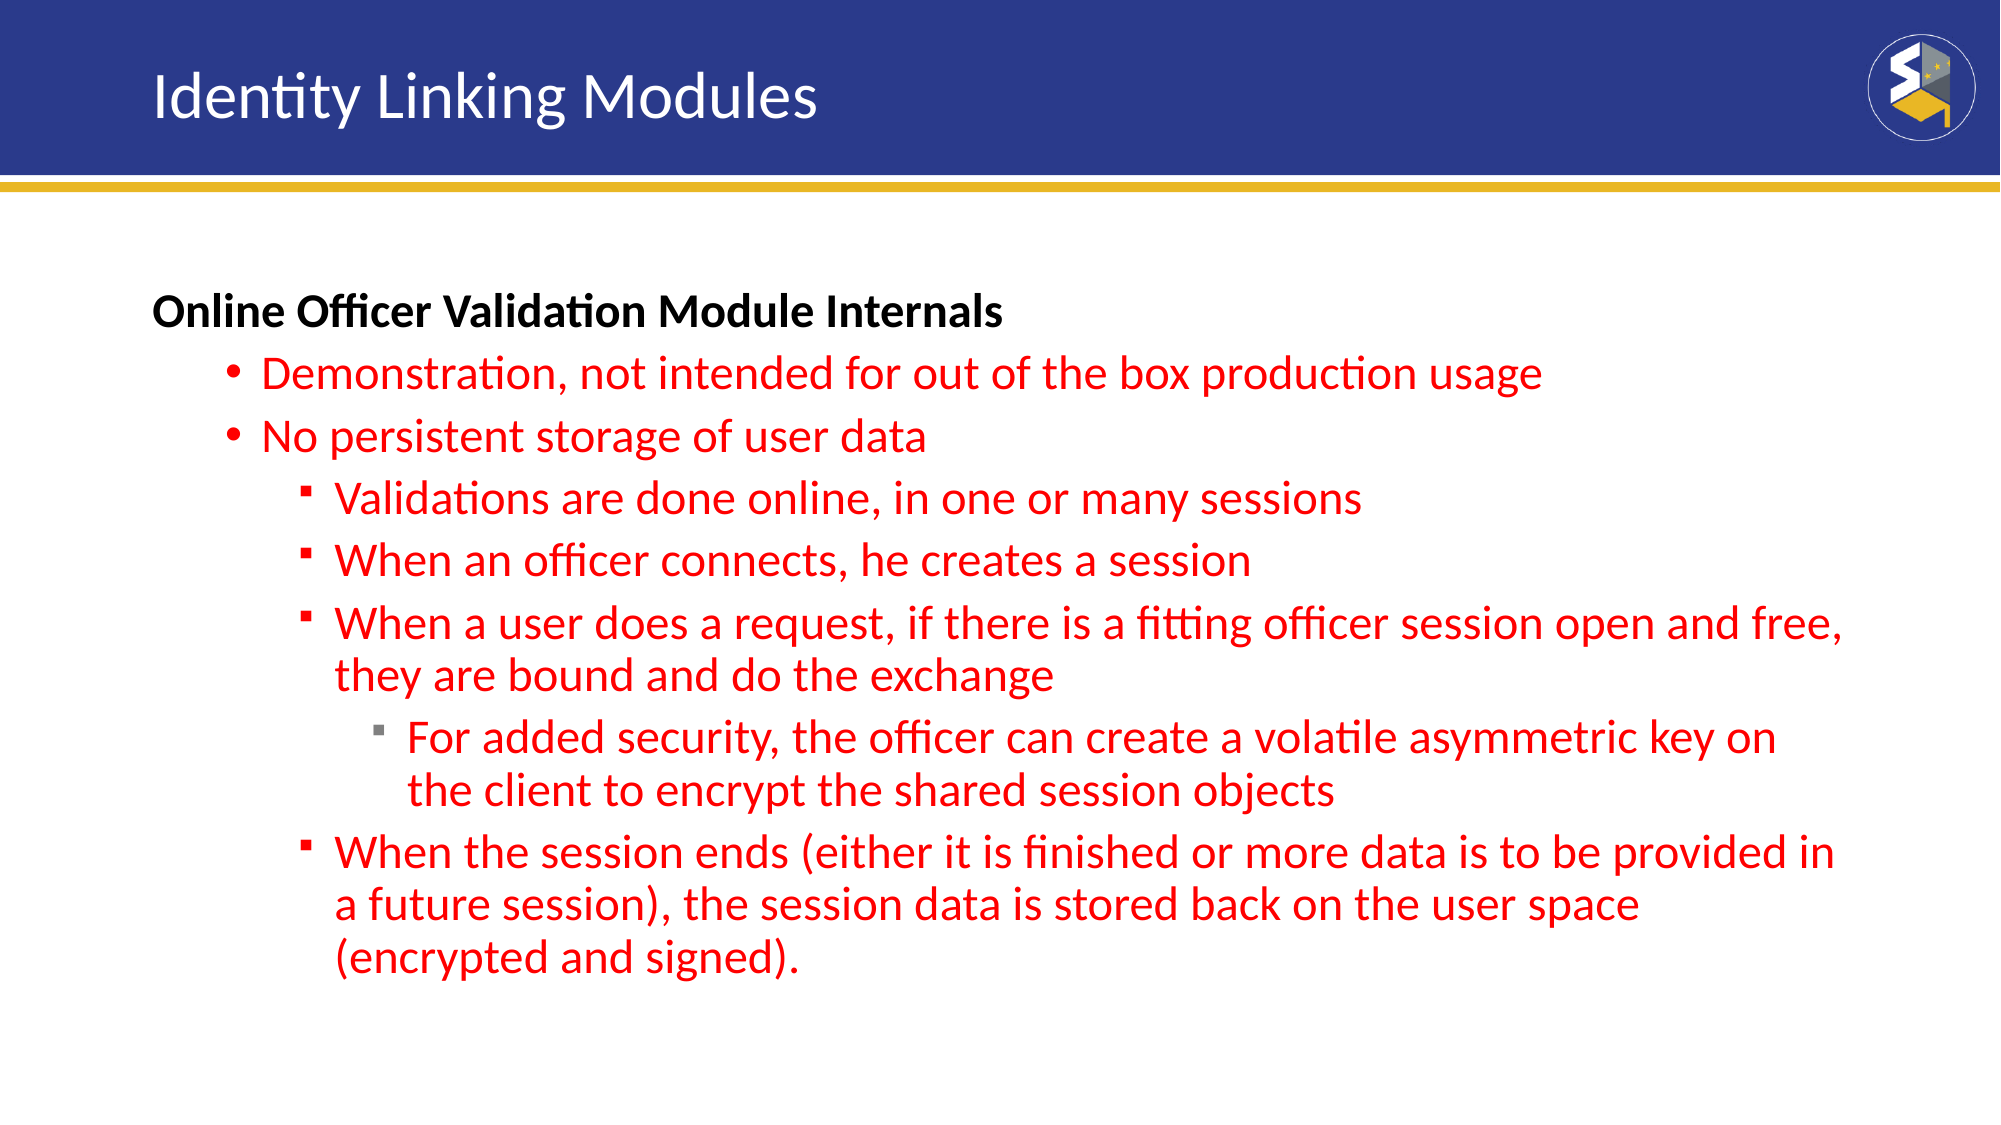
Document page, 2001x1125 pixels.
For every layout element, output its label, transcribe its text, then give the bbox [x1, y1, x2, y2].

list Online Officer Validation Module Internals Demonstration, not intended for out of the box production usage No persistent storage of user data Validations are done online, in one or many sessions When an officer connects, he creates a session When a user does a request, if there is a fitting officer session open and free, they are bound and do the exchange For added security, the officer can create a volatile asymmetric key on the client to encrypt the shared session objects When the session ends (either it is finished or more data is to be provided in a future session), the session data is stored back on the user space (encrypted and signed). [137, 278, 1863, 992]
picture [1863, 28, 1981, 147]
title Identity Linking Modules [137, 28, 1863, 166]
